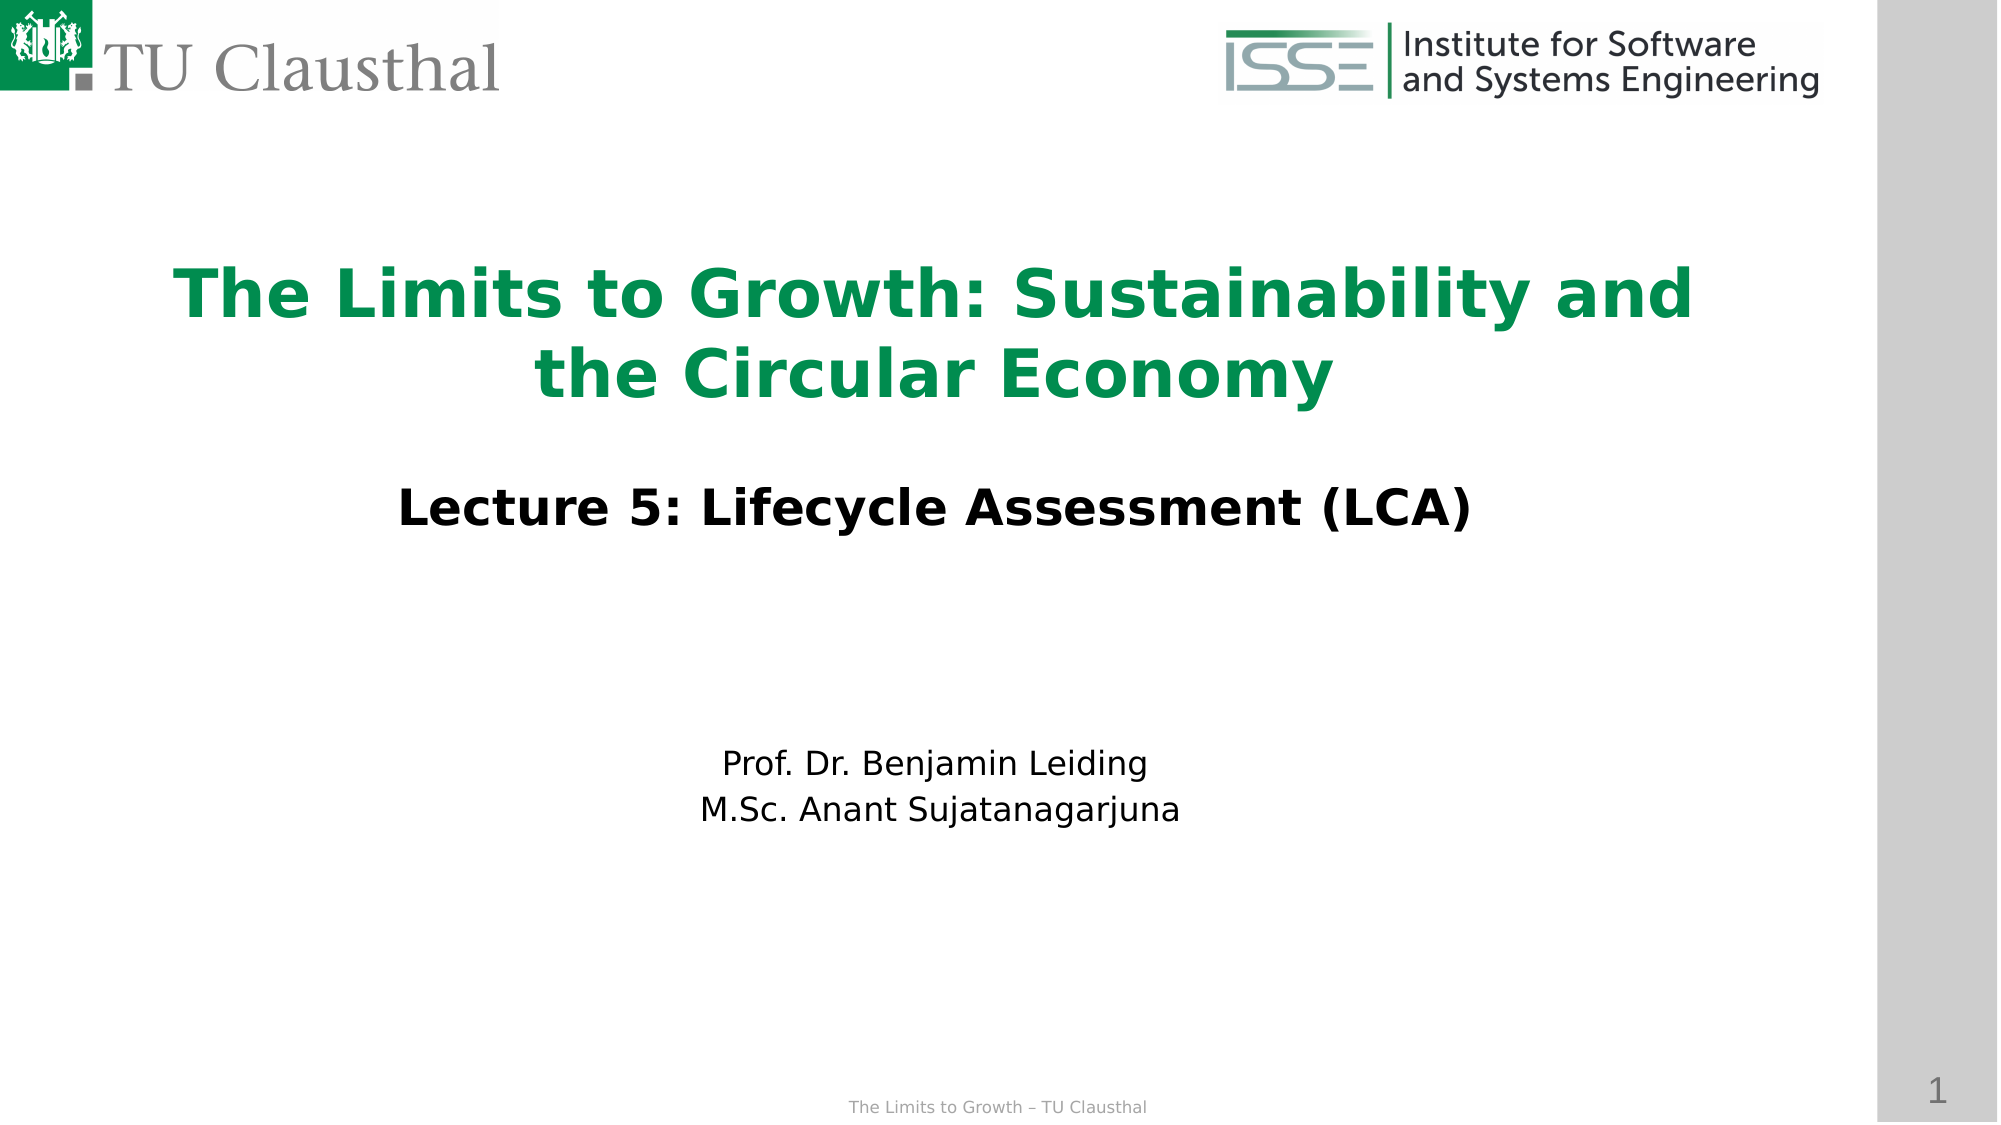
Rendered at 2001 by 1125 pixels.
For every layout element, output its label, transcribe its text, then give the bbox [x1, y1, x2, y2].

text_box The Limits to Growth: Sustainability and the Circular Economy [86, 231, 1785, 419]
picture [0, 0, 499, 91]
picture [1218, 22, 1824, 105]
text_box Lecture 5: Lifecycle Assessment (LCA) Prof. Dr. Benjamin Leiding M.Sc. Anant Sujatanagarjuna [86, 467, 1785, 855]
